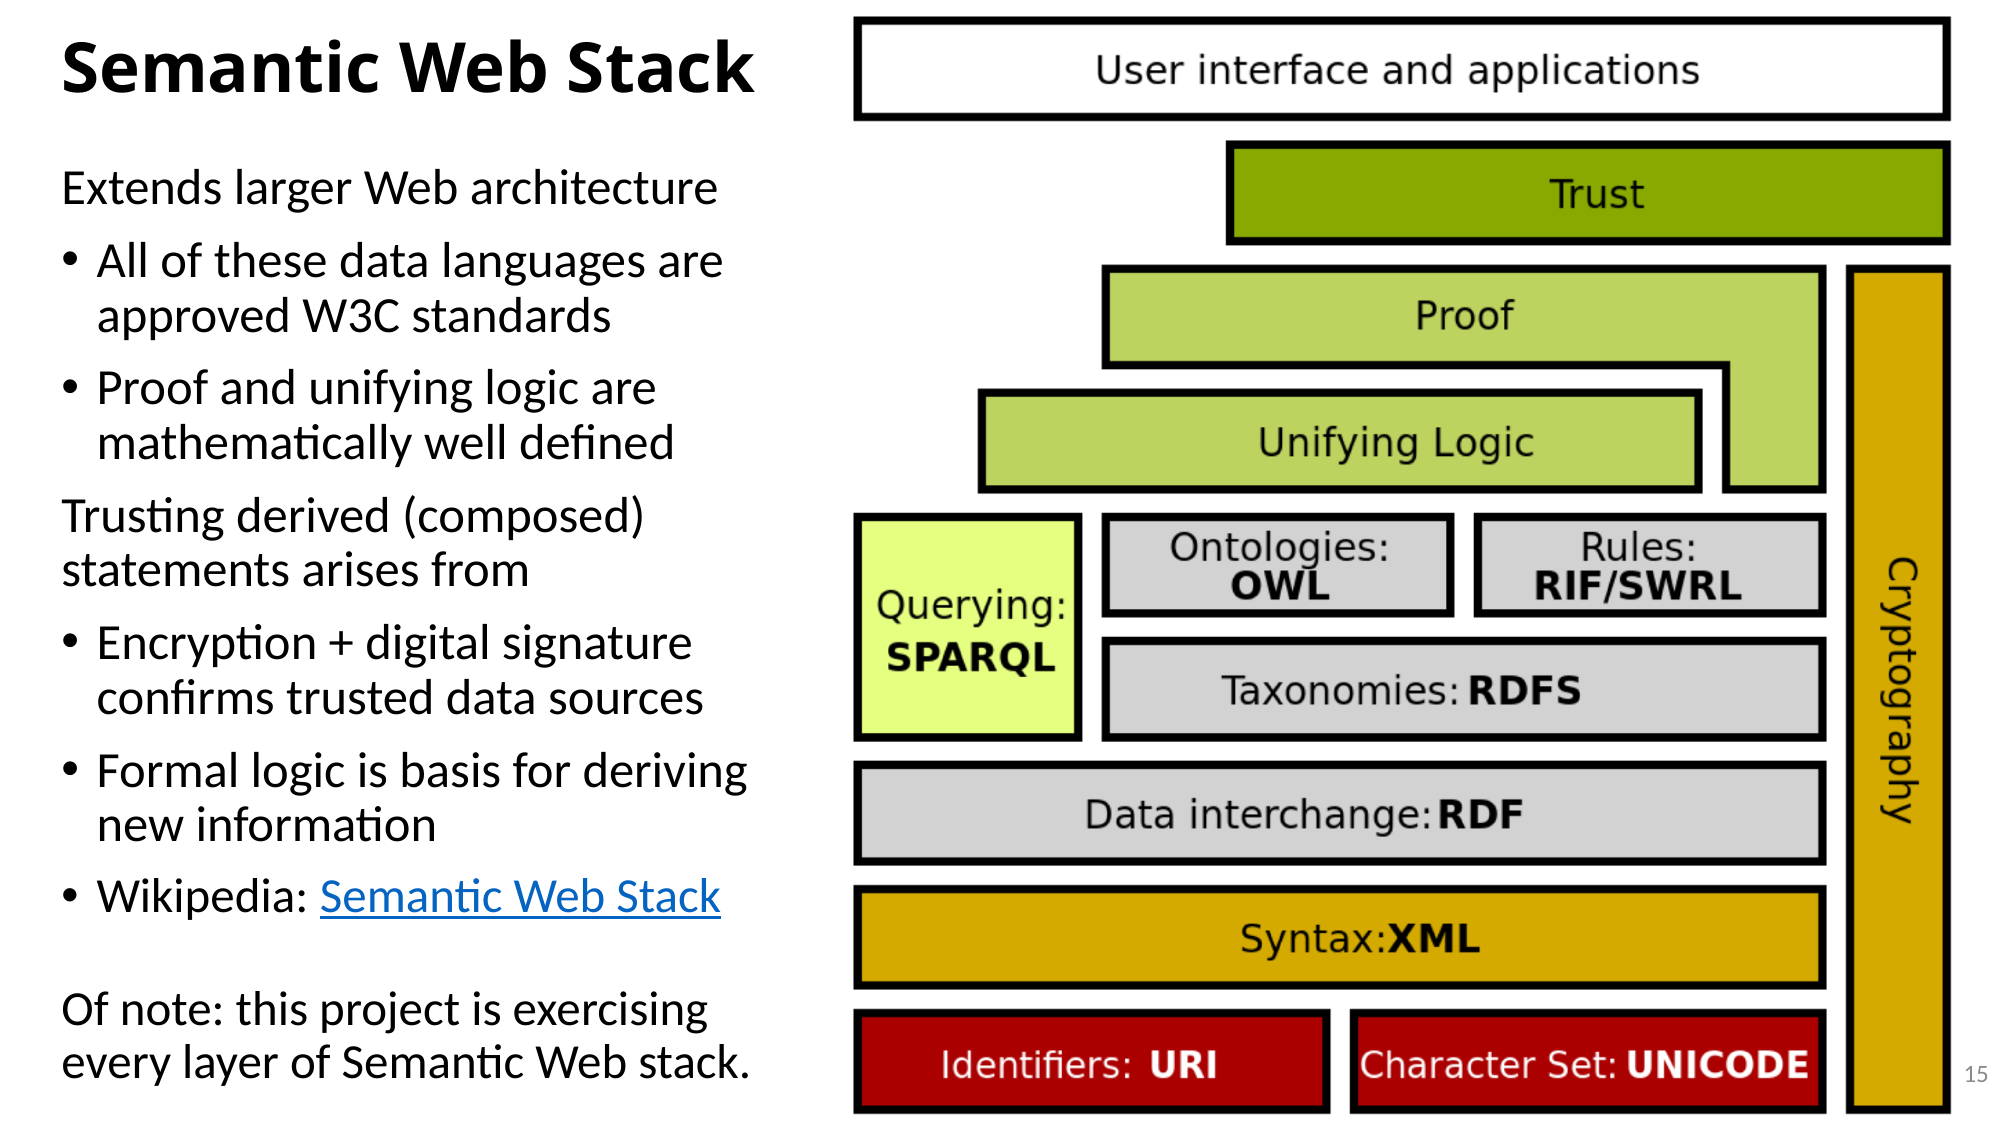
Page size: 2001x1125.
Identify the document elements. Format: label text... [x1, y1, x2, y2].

picture [843, 2, 1962, 1125]
list Extends larger Web architecture All of these data languages are approved W3C standards Proof and unifying logic are mathematically well defined Trusting derived (composed) statements arises from Encryption + digital signature confirms trusted data sources Formal logic is basis for deriving new information Wikipedia: Semantic Web Stack Of note: this project is exercising every layer of Semantic Web stack. [46, 153, 825, 1118]
title Semantic Web Stack [46, 2, 843, 139]
slide_number 15 [1962, 1042, 2000, 1103]
